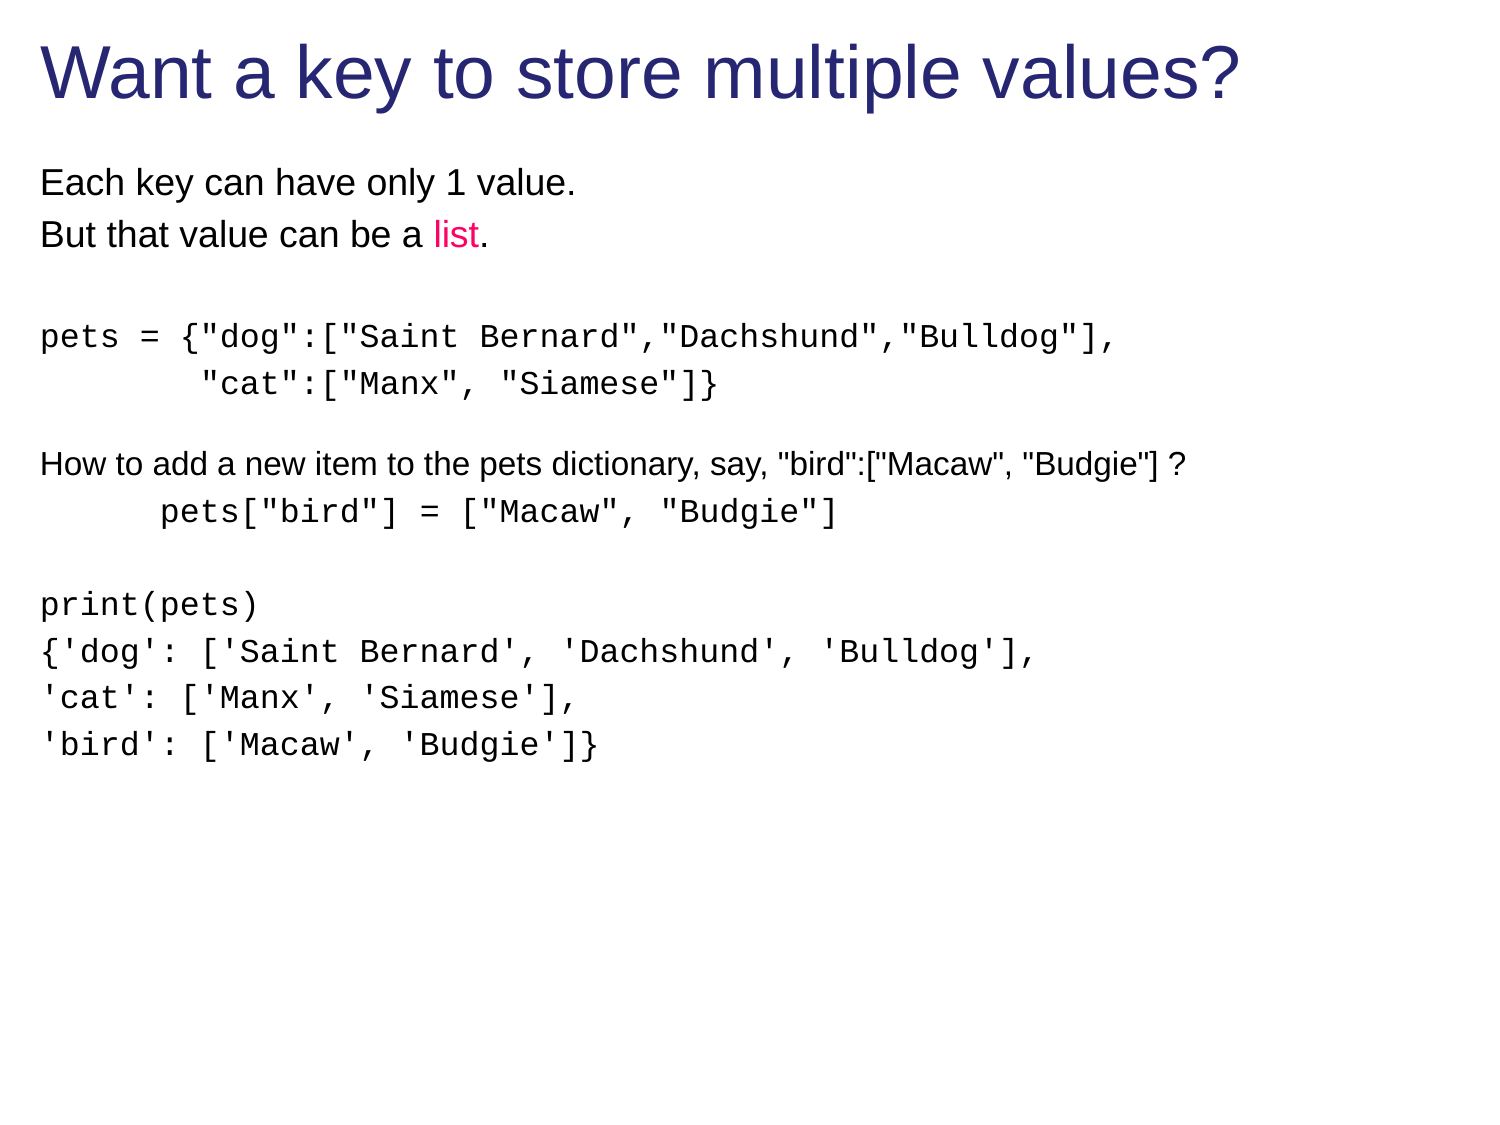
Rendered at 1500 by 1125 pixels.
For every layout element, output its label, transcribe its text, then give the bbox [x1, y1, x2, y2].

list Each key can have only 1 value. But that value can be a list. pets = {"dog":["Saint Bernard","Dachshund","Bulldog"], "cat":["Manx", "Siamese"]} How to add a new item to the pets dictionary, say, "bird":["Macaw", "Budgie"] ? pets["bird"] = ["Macaw", "Budgie"] print(pets) {'dog': ['Saint Bernard', 'Dachshund', 'Bulldog'], 'cat': ['Manx', 'Siamese'], 'bird': ['Macaw', 'Budgie']} [24, 149, 1450, 1038]
title Want a key to store multiple values? [25, 31, 1338, 107]
